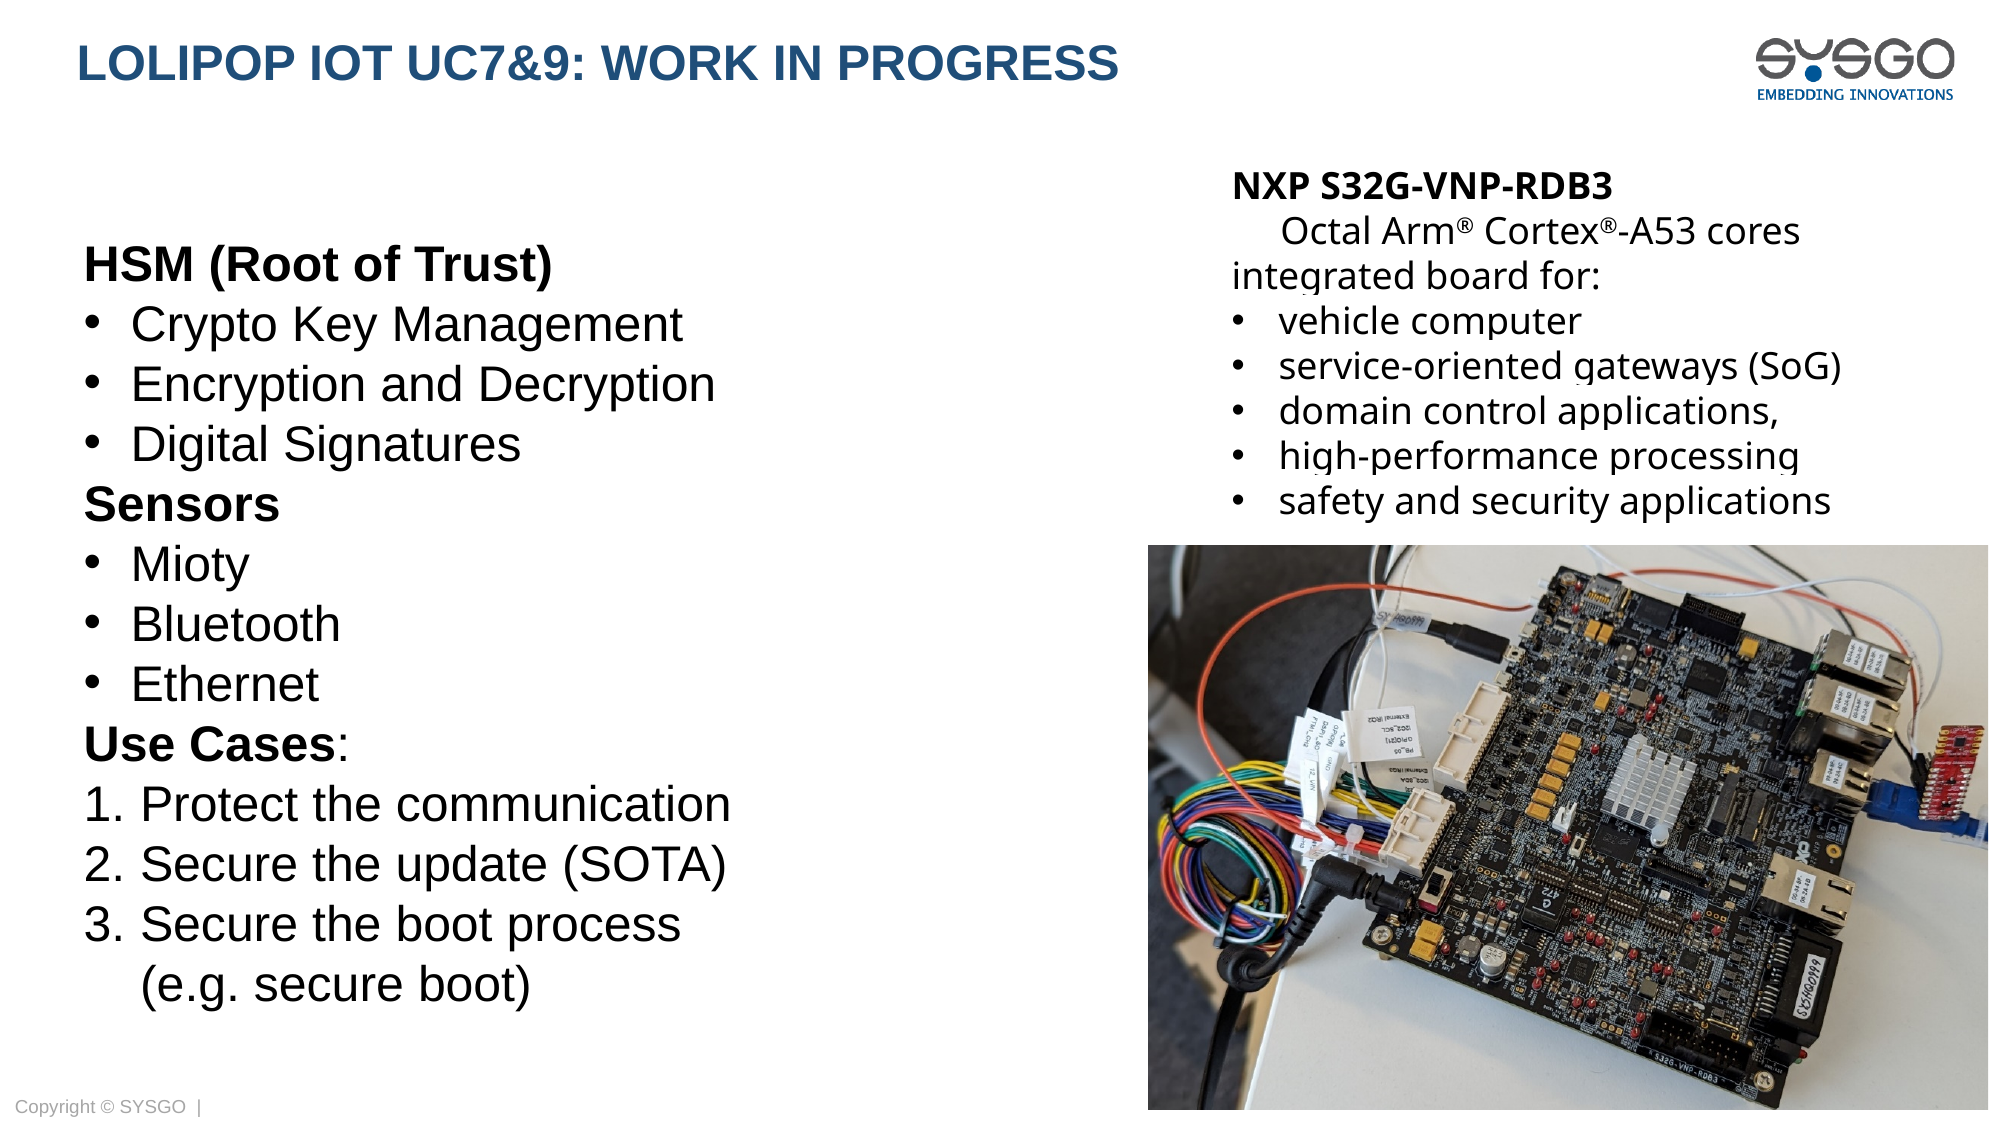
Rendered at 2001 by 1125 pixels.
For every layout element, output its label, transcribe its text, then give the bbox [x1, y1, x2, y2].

picture [1756, 38, 1955, 100]
text_box NXP S32G-VNP-RDB3 Octal Arm® Cortex®-A53 cores integrated board for: vehicle computer service-oriented gateways (SoG) domain control applications, high-performance processing safety and security applications [1216, 154, 1946, 530]
text_box [1000, 357, 1980, 939]
text_box HSM (Root of Trust) Crypto Key Management Encryption and Decryption Digital Signatures Sensors Mioty Bluetooth Ethernet Use Cases: Protect the communication Secure the update (SOTA) Secure the boot process (e.g. secure boot) [68, 224, 1000, 1019]
title Lolipop IoT UC7&9: WORK IN PROGRESS [61, 29, 1343, 116]
picture [1148, 545, 1989, 1110]
